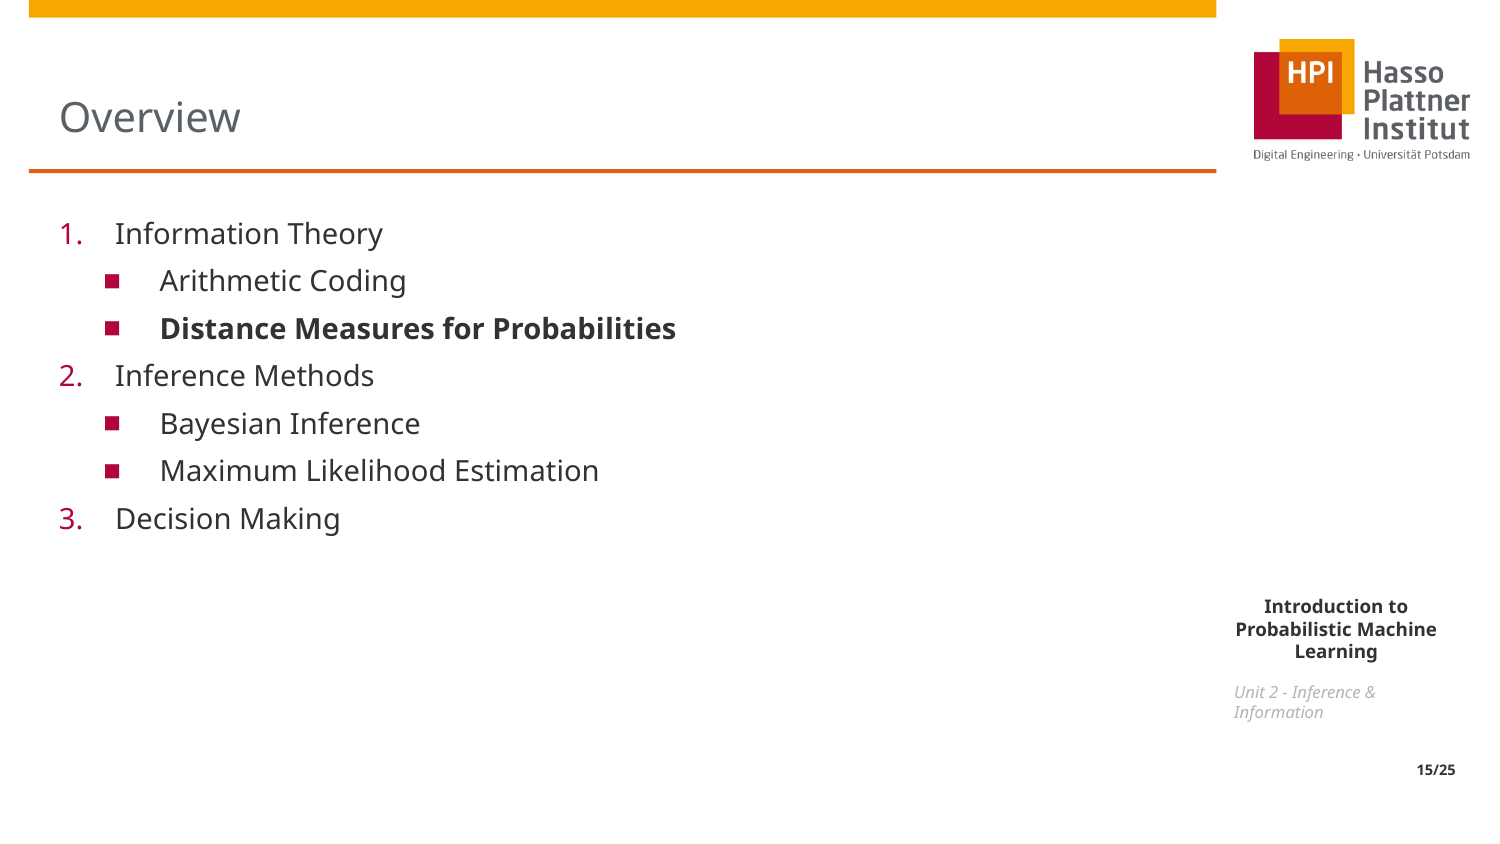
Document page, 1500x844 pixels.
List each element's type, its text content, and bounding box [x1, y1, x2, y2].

title Overview [58, 17, 1187, 170]
list Information Theory Arithmetic Coding Distance Measures for Probabilities Inference Methods Bayesian Inference Maximum Likelihood Estimation Decision Making [58, 203, 1187, 788]
picture [1254, 39, 1470, 161]
